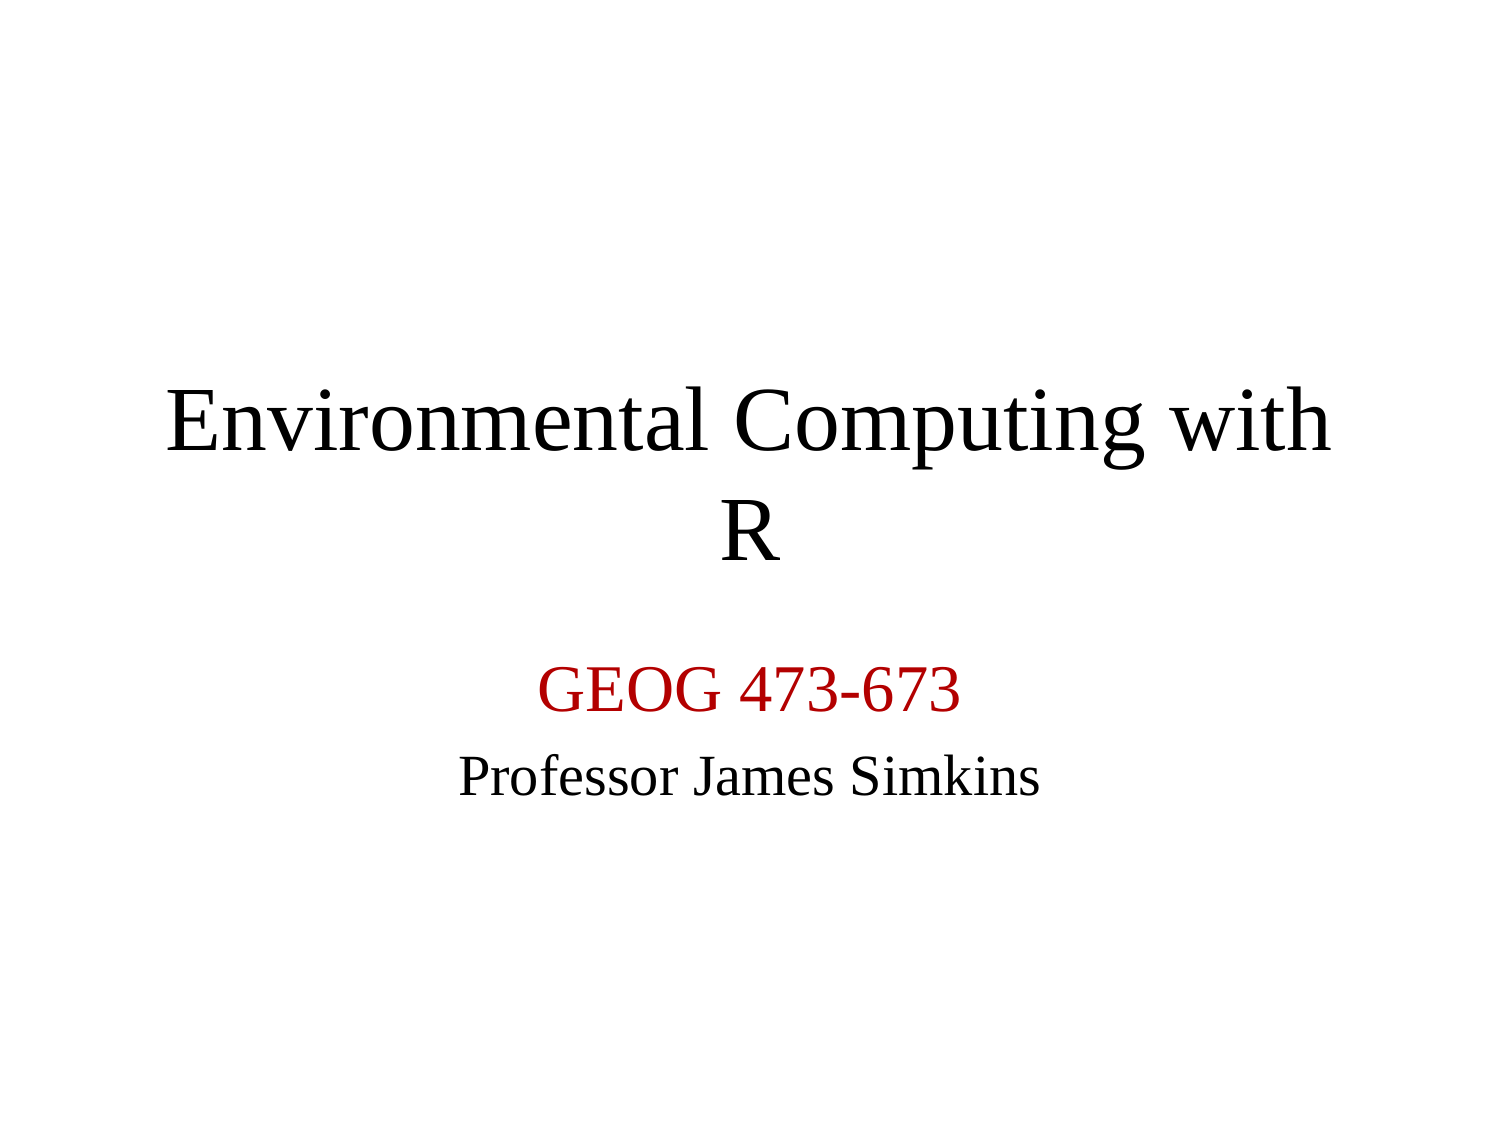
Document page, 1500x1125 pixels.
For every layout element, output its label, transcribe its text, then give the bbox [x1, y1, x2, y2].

subtitle GEOG 473-673 Professor James Simkins [225, 637, 1275, 925]
title Environmental Computing with R [112, 375, 1388, 563]
